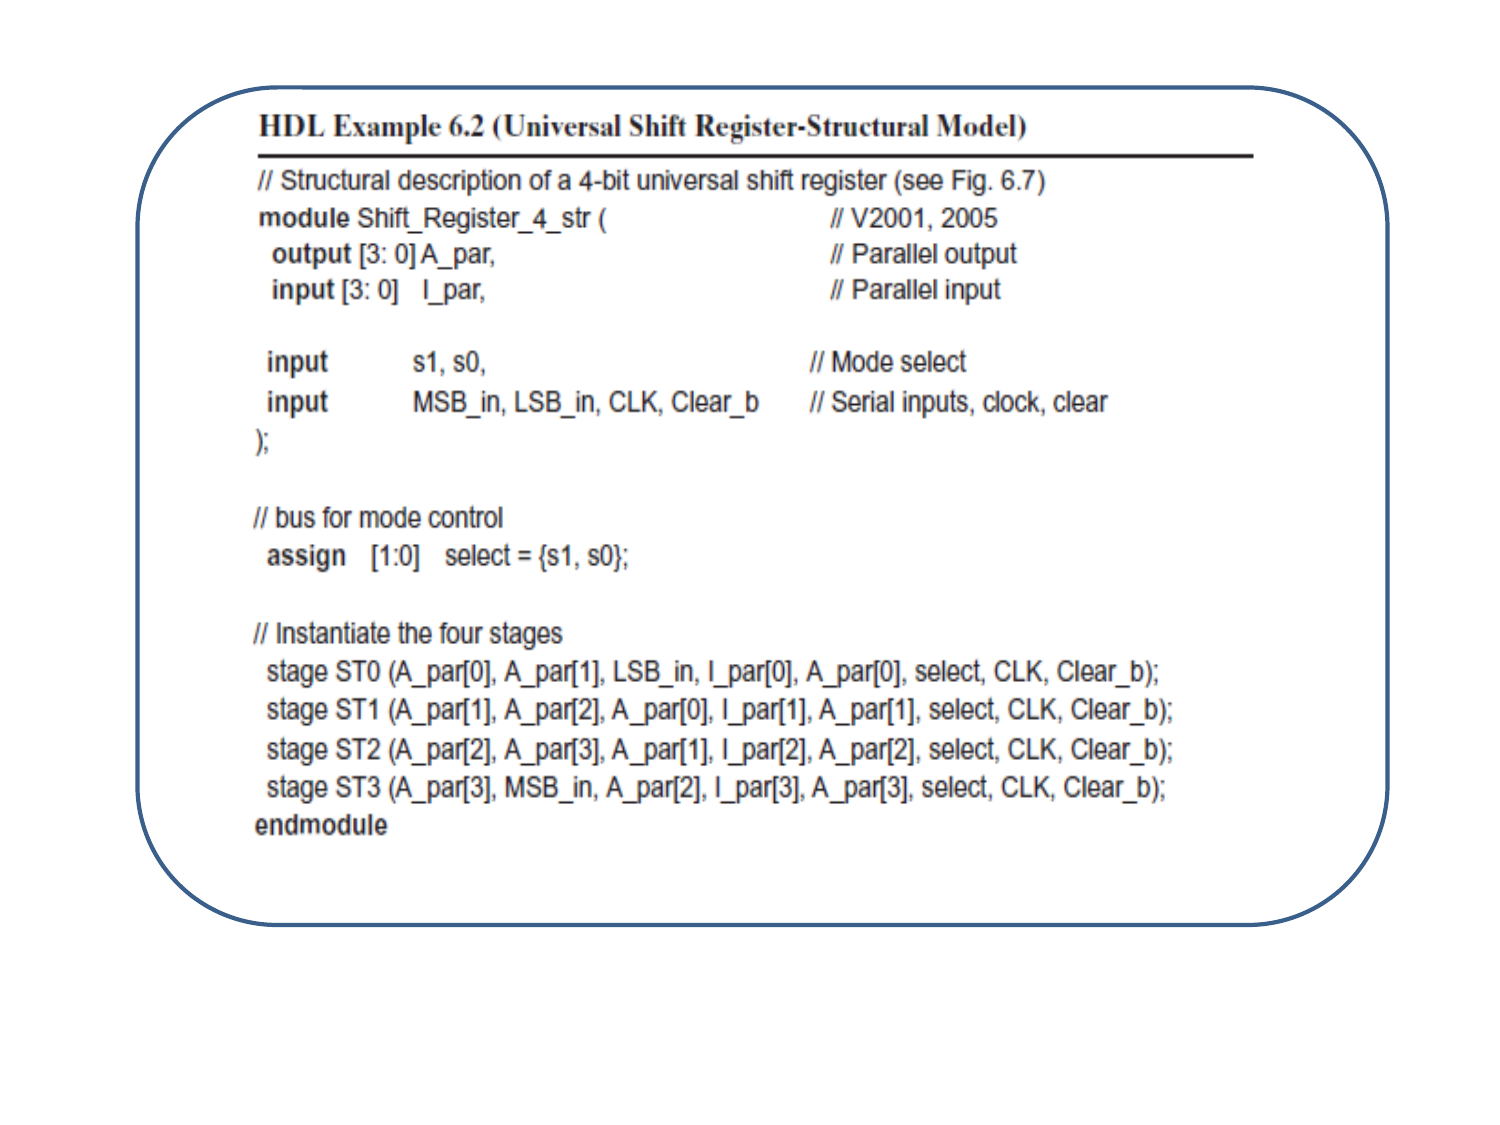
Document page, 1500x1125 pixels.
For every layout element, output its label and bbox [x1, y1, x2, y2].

text_box [135, 85, 1390, 928]
picture [212, 99, 1282, 863]
